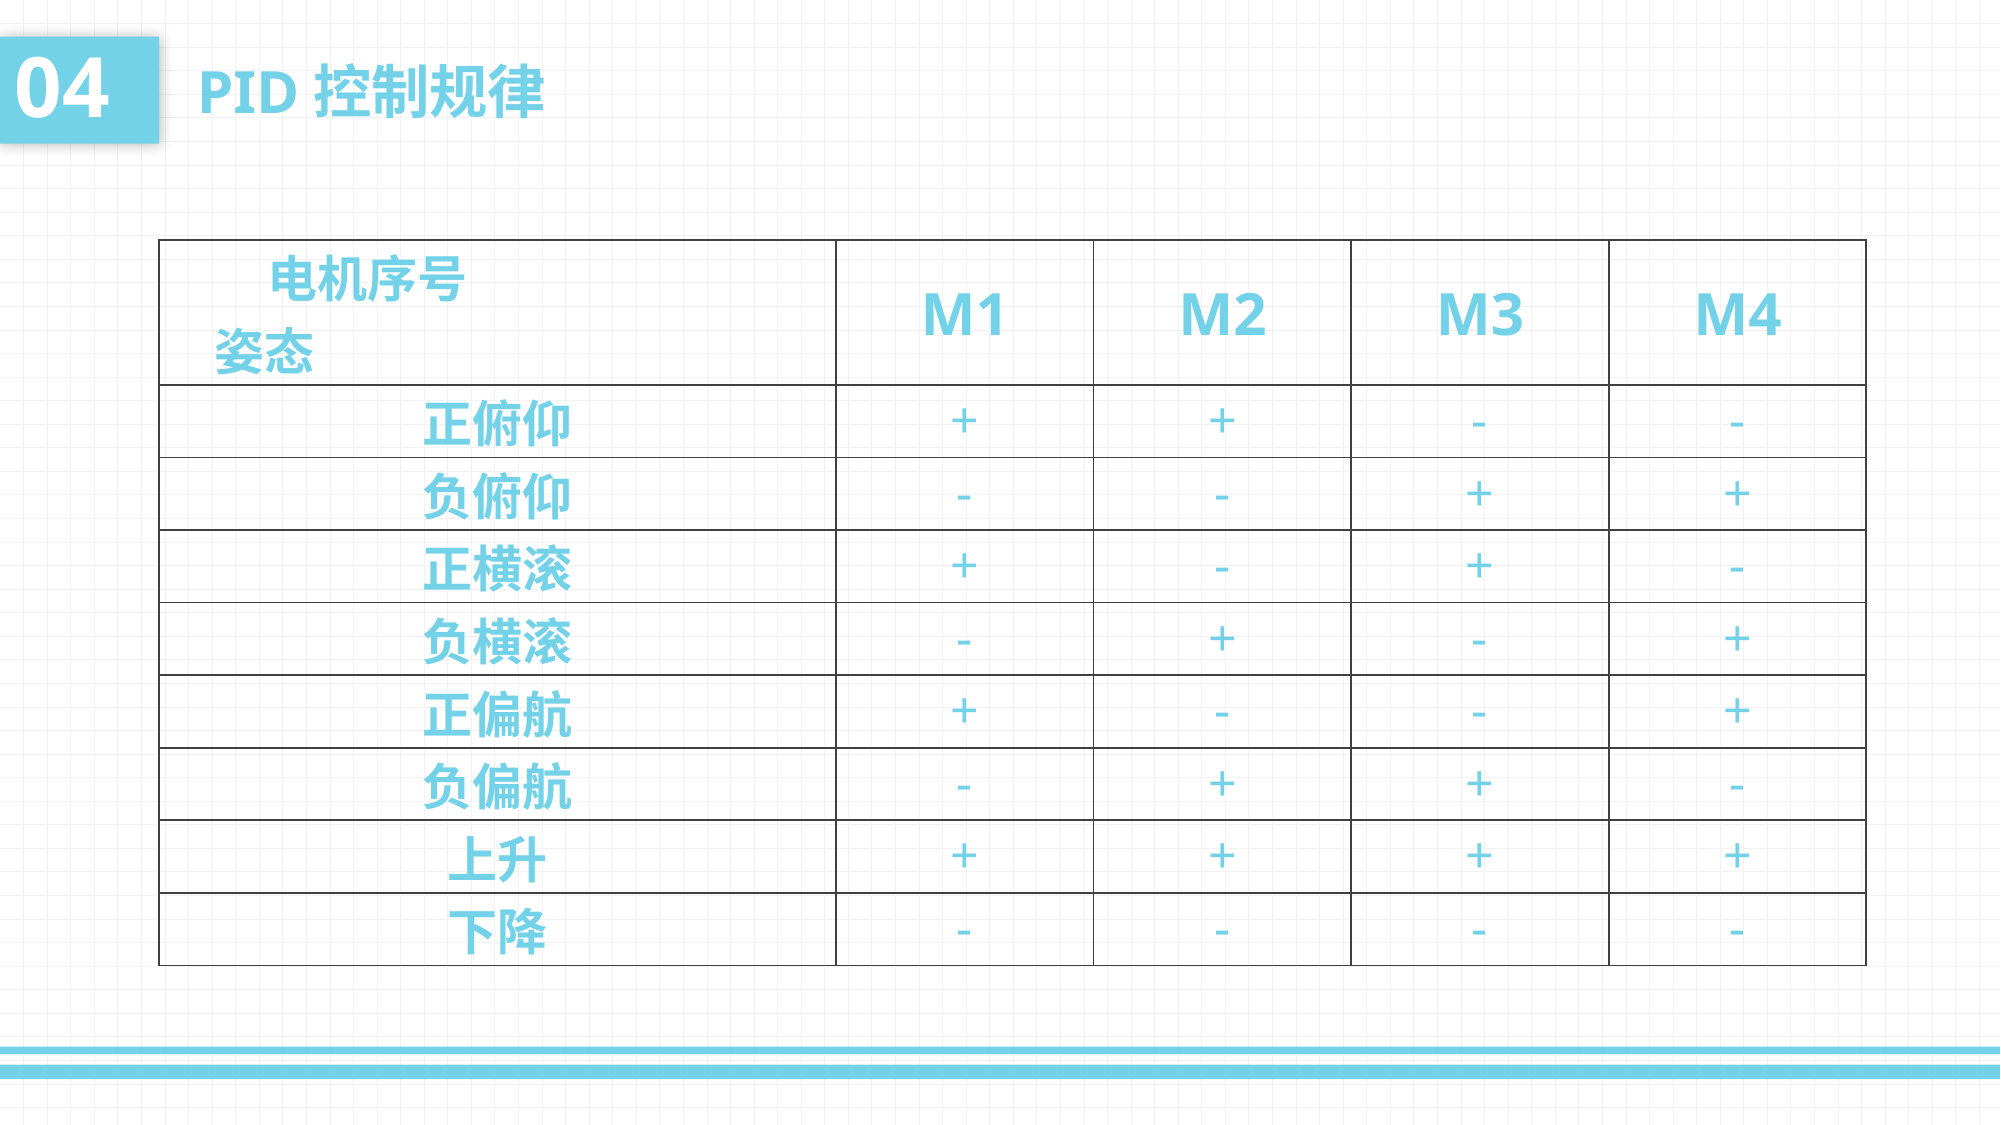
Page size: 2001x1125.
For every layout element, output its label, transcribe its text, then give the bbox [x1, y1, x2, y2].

table_header M2 [1094, 241, 1350, 384]
table_cell + [837, 531, 1093, 602]
table_cell - [1610, 749, 1865, 819]
table_cell - [837, 749, 1093, 819]
table_cell 下降 [160, 894, 835, 965]
table_cell - [1610, 386, 1865, 457]
table_cell 负俯仰 [160, 458, 835, 529]
table_cell - [1610, 894, 1865, 965]
table_cell + [837, 821, 1093, 892]
table_header M3 [1352, 241, 1608, 384]
table_cell + [1094, 386, 1350, 457]
table_cell 负横滚 [160, 603, 835, 674]
table_cell - [1094, 458, 1350, 529]
table_cell + [1094, 821, 1350, 892]
table_cell - [1094, 676, 1350, 747]
table_header M1 [837, 241, 1093, 384]
list 04 [0, 36, 160, 144]
table_cell + [837, 386, 1093, 457]
table_cell - [1094, 894, 1350, 965]
table_cell + [1610, 821, 1865, 892]
table_cell + [1352, 821, 1608, 892]
table_cell 正俯仰 [160, 386, 835, 457]
table_cell + [837, 676, 1093, 747]
table_cell + [1352, 531, 1608, 602]
table_cell + [1352, 458, 1608, 529]
table_cell - [837, 894, 1093, 965]
table_header 电机序号 姿态 [160, 241, 835, 384]
table_cell 正偏航 [160, 676, 835, 747]
table_cell + [1610, 458, 1865, 529]
table_cell - [1094, 531, 1350, 602]
table_cell 负偏航 [160, 749, 835, 819]
table_cell - [1352, 676, 1608, 747]
table_cell + [1610, 676, 1865, 747]
table_cell - [1352, 894, 1608, 965]
list PID控制规律 [182, 36, 1238, 144]
table_cell - [837, 458, 1093, 529]
table_cell - [1352, 386, 1608, 457]
table_cell 上升 [160, 821, 835, 892]
table_cell + [1094, 749, 1350, 819]
table_header M4 [1610, 241, 1865, 384]
table_cell + [1610, 603, 1865, 674]
table_cell - [837, 603, 1093, 674]
table_cell - [1610, 531, 1865, 602]
table_cell 正横滚 [160, 531, 835, 602]
table_cell - [1352, 603, 1608, 674]
table_cell + [1094, 603, 1350, 674]
table_cell + [1352, 749, 1608, 819]
